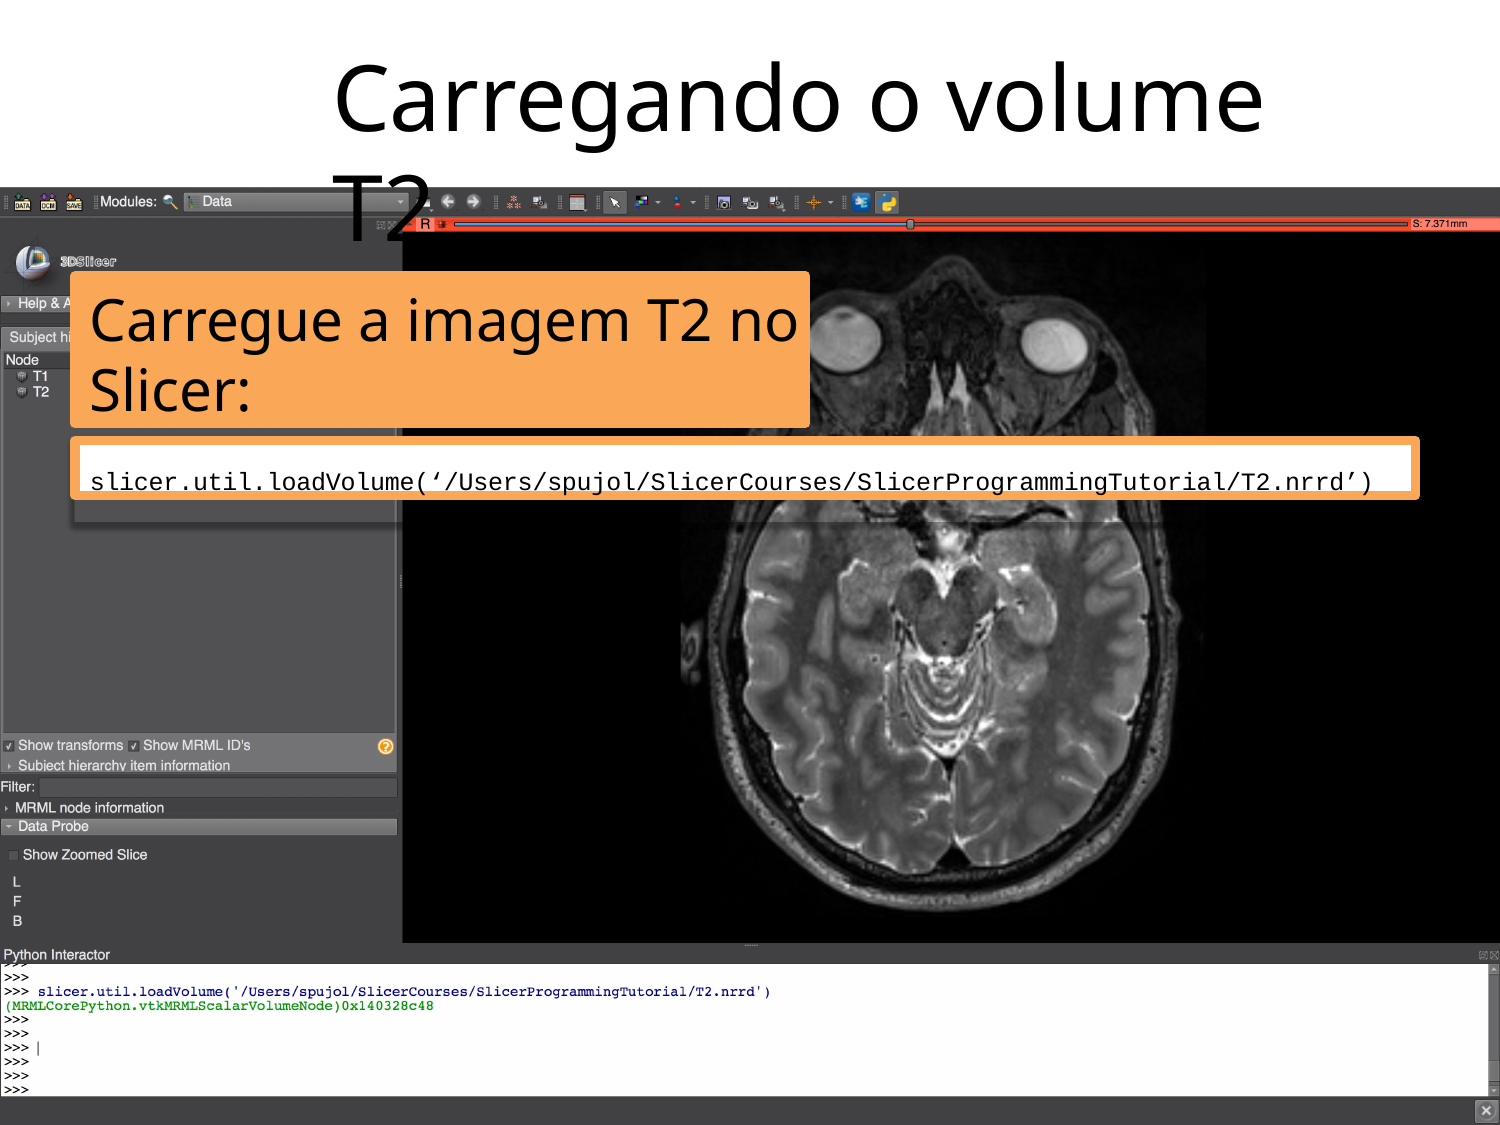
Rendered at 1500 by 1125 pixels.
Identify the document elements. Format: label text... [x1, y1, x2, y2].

picture [0, 187, 1500, 1125]
title Carregando o volume T2 [200, 0, 1301, 185]
